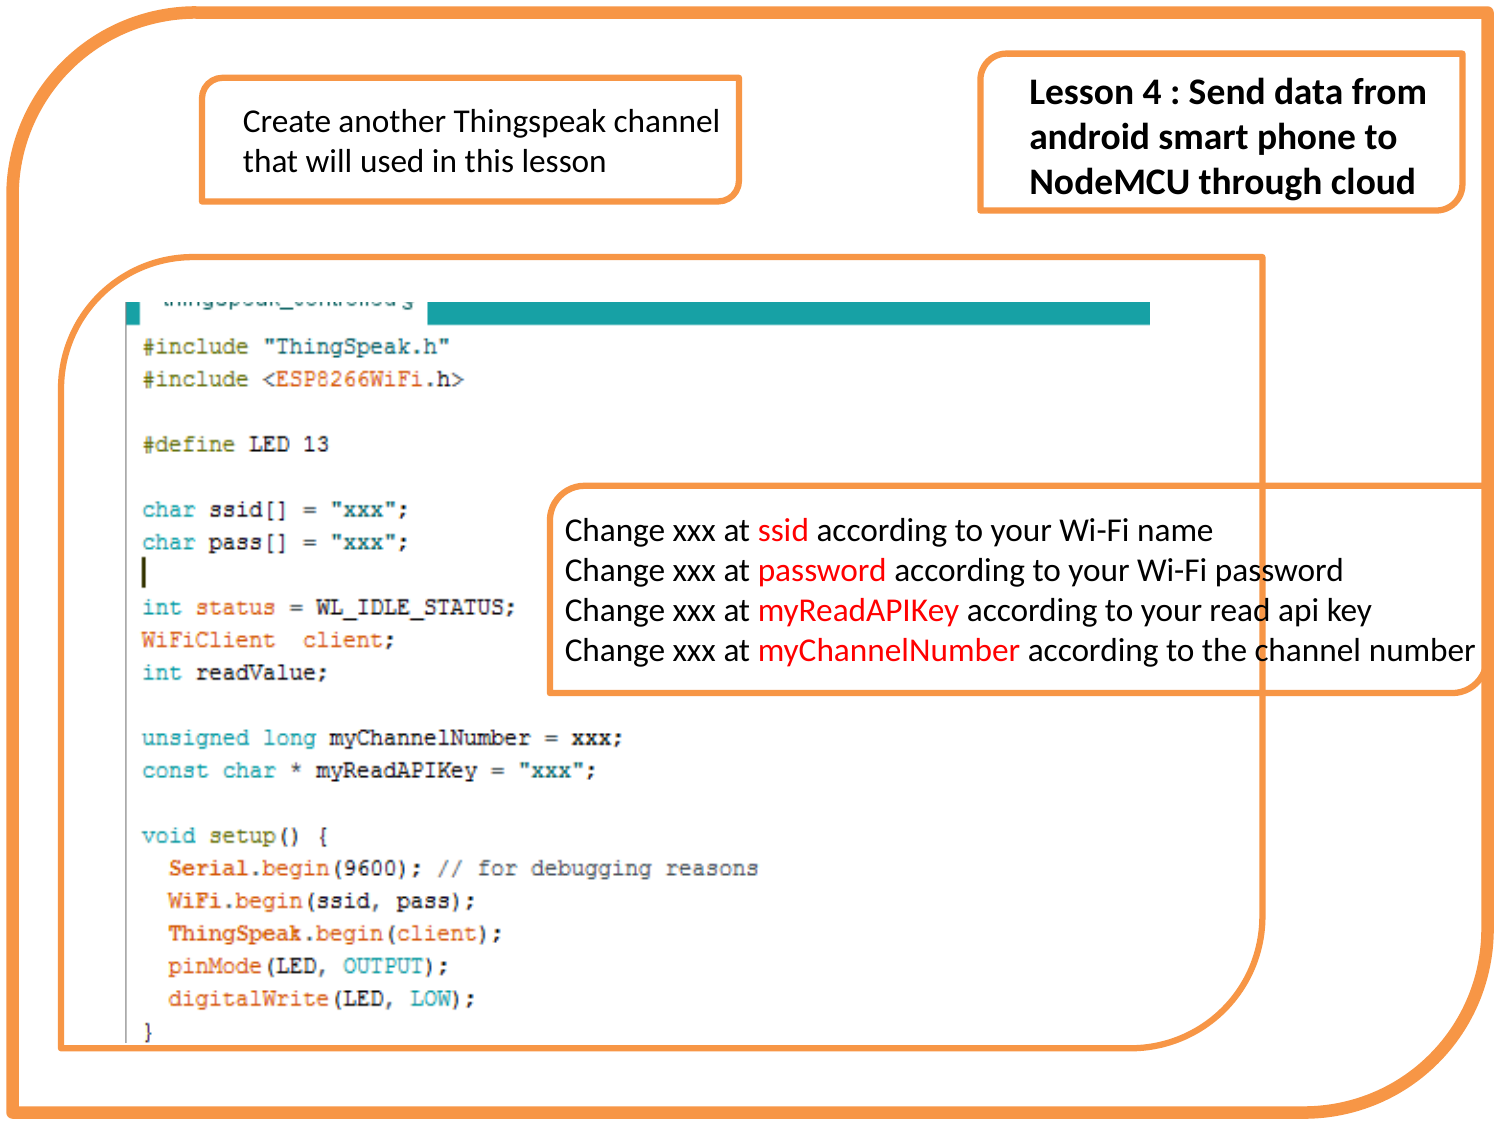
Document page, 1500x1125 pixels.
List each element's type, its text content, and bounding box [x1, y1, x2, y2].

text_box Lesson 4 : Send data from android smart phone to NodeMCU through cloud [1014, 59, 1487, 210]
picture [125, 302, 1151, 1044]
text_box [10, 10, 1490, 1115]
text_box Create another Thingspeak channel that will used in this lesson [228, 91, 744, 187]
text_box [58, 254, 1265, 1051]
text_box [199, 75, 742, 204]
text_box [1155, 676, 1485, 696]
text_box Change xxx at ssid according to your Wi-Fi name Change xxx at password according to your Wi-Fi password Change xxx at myReadAPIKey according to your read api key Change xxx at myChannelNumber according to the channel number [1155, 501, 1500, 676]
text_box [1155, 483, 1489, 501]
